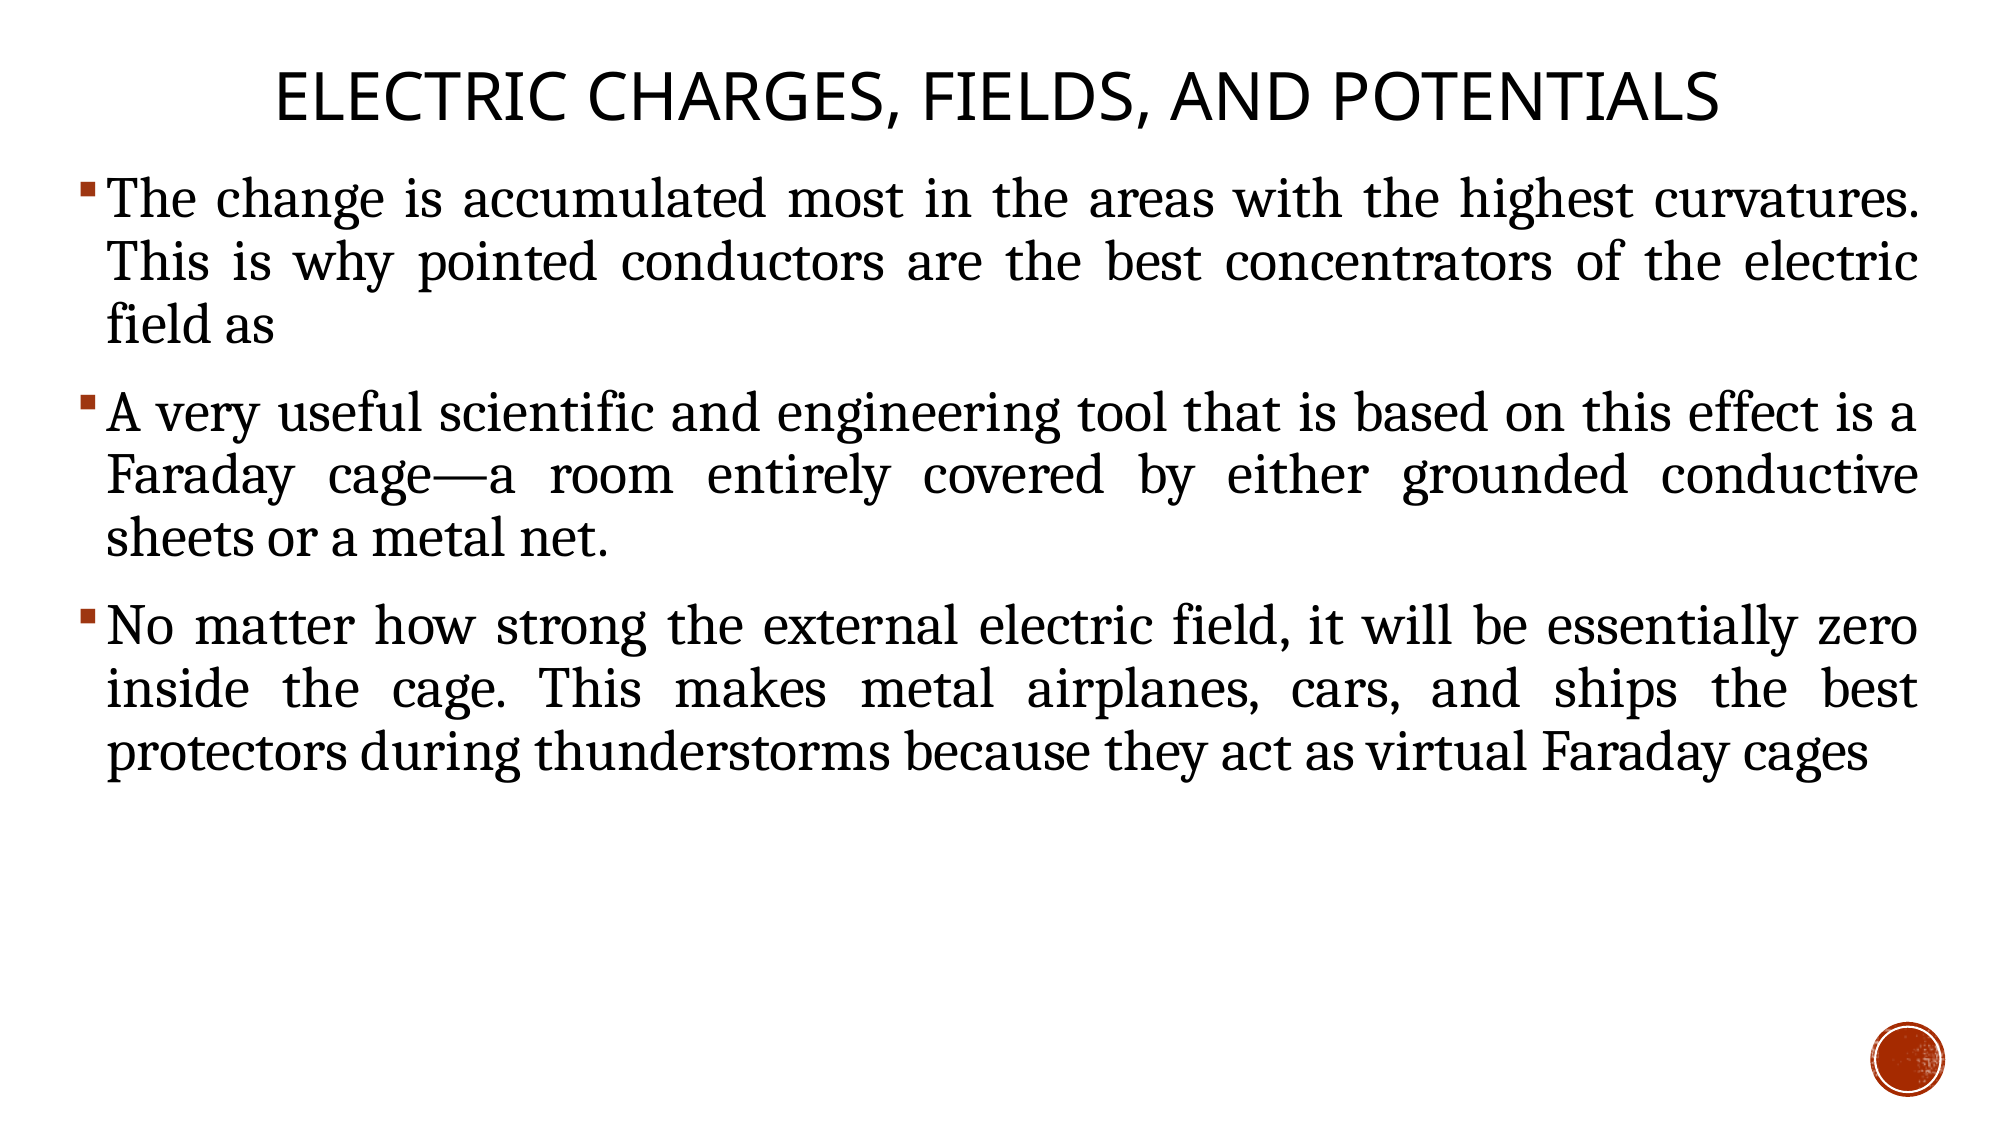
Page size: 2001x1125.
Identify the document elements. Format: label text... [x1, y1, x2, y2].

title Electric Charges, Fields, and Potentials [173, 36, 1824, 159]
list The change is accumulated most in the areas with the highest curvatures. This is why pointed conductors are the best concentrators of the electric field as A very useful scientific and engineering tool that is based on this effect is a Faraday cage—a room entirely covered by either grounded conductive sheets or a metal net. No matter how strong the external electric field, it will be essentially zero inside the cage. This makes metal airplanes, cars, and ships the best protectors during thunderstorms because they act as virtual Faraday cages [61, 159, 1935, 1089]
